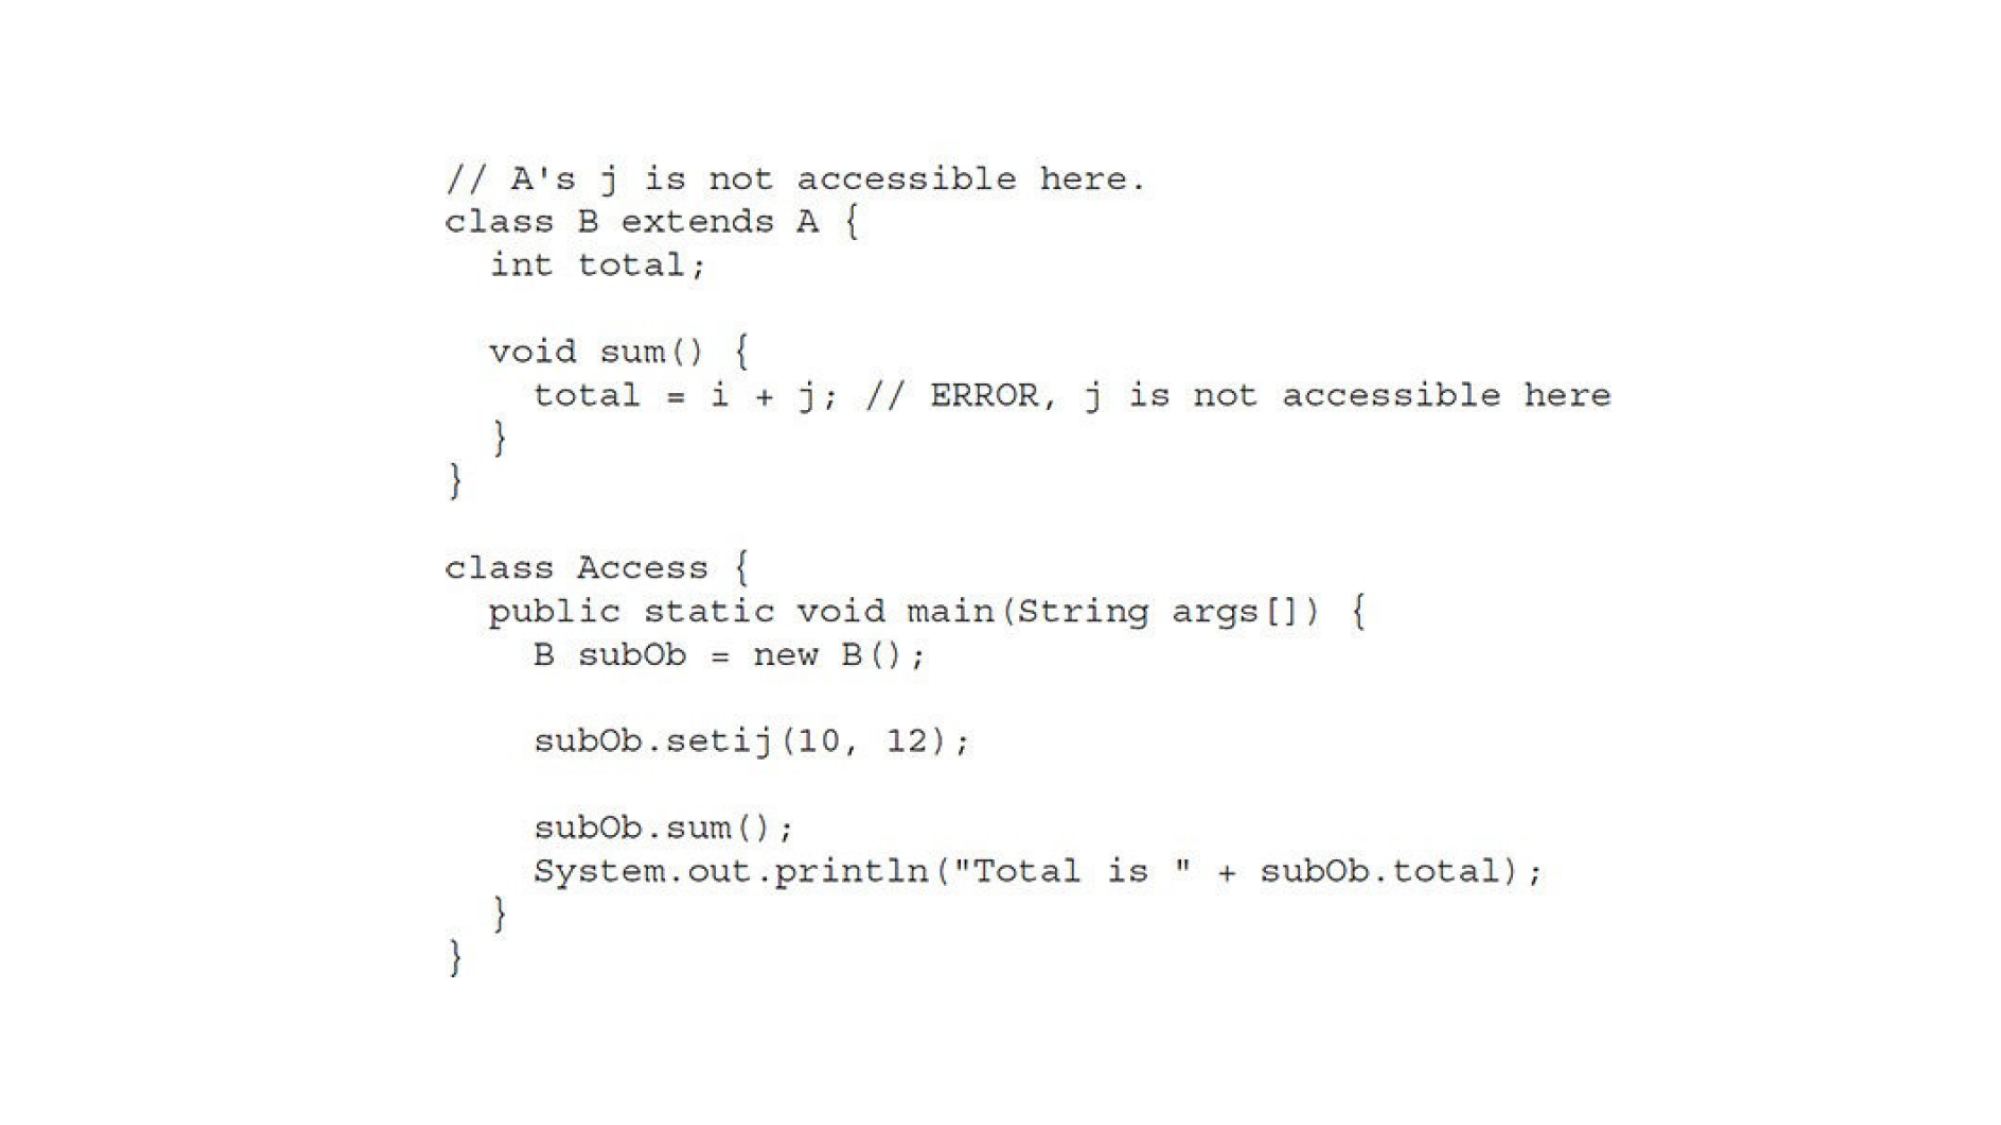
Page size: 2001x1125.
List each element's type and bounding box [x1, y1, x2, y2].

picture [362, 137, 1637, 988]
